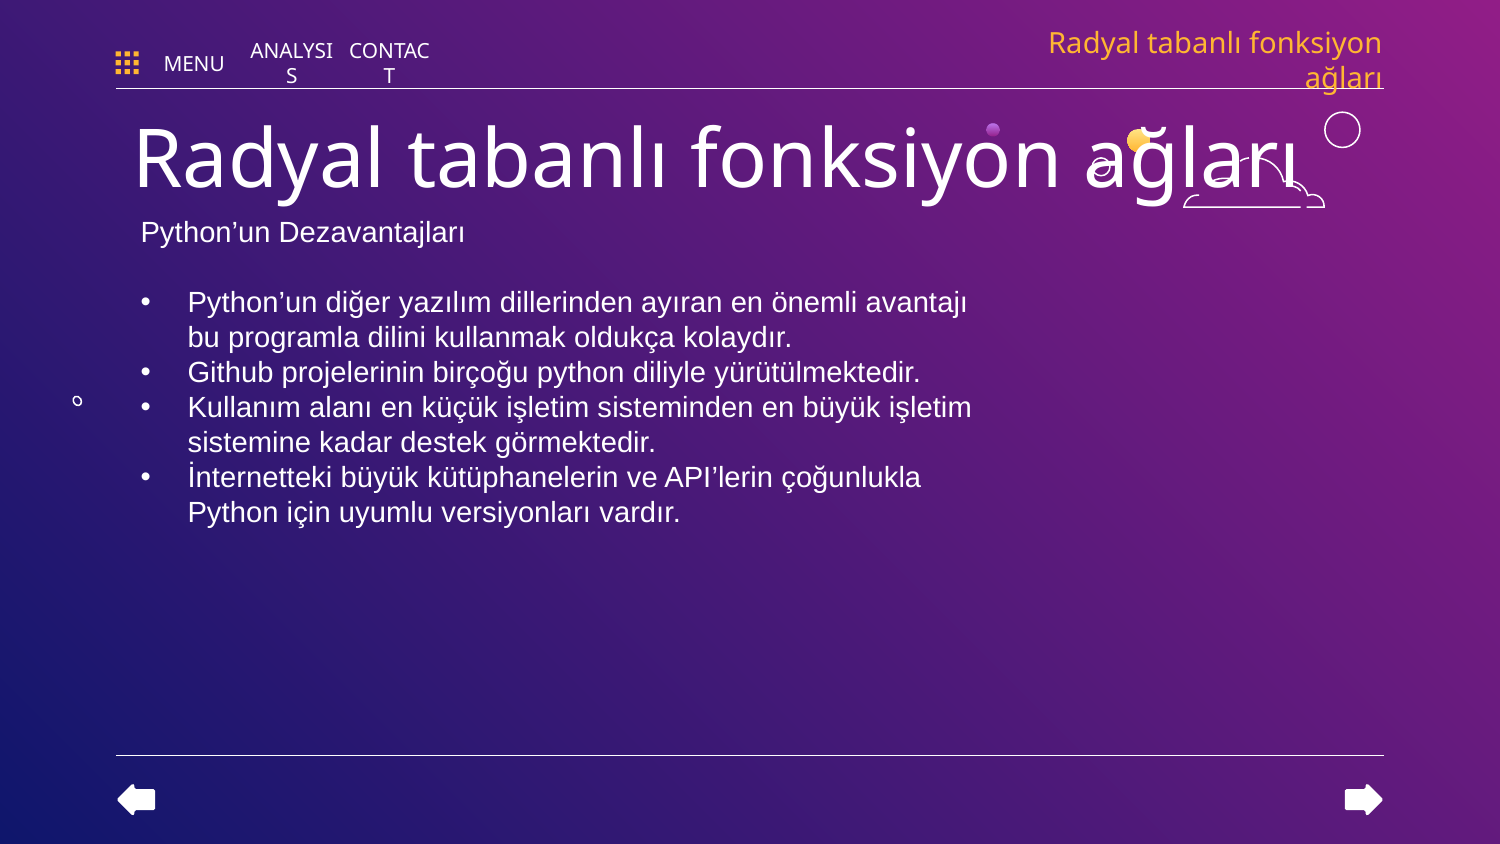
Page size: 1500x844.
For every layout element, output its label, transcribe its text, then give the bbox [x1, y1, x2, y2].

text_box Python’un Dezavantajları Python’un diğer yazılım dillerinden ayıran en önemli avantajı bu programla dilini kullanmak oldukça kolaydır. Github projelerinin birçoğu python diliyle yürütülmektedir. Kullanım alanı en küçük işletim sisteminden en büyük işletim sistemine kadar destek görmektedir. İnternetteki büyük kütüphanelerin ve API’lerin çoğunlukla Python için uyumlu versiyonları vardır. [125, 198, 1010, 603]
title Radyal tabanlı fonksiyon ağları [117, 90, 1383, 191]
text_box ANALYSIS [248, 45, 335, 81]
text_box [109, 45, 145, 81]
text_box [115, 50, 139, 75]
text_box CONTACT [346, 45, 433, 81]
text_box [1344, 784, 1383, 816]
text_box [117, 784, 156, 816]
text_box MENU [151, 45, 237, 81]
text_box Radyal tabanlı fonksiyon ağları [1024, 34, 1383, 85]
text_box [1183, 157, 1326, 208]
